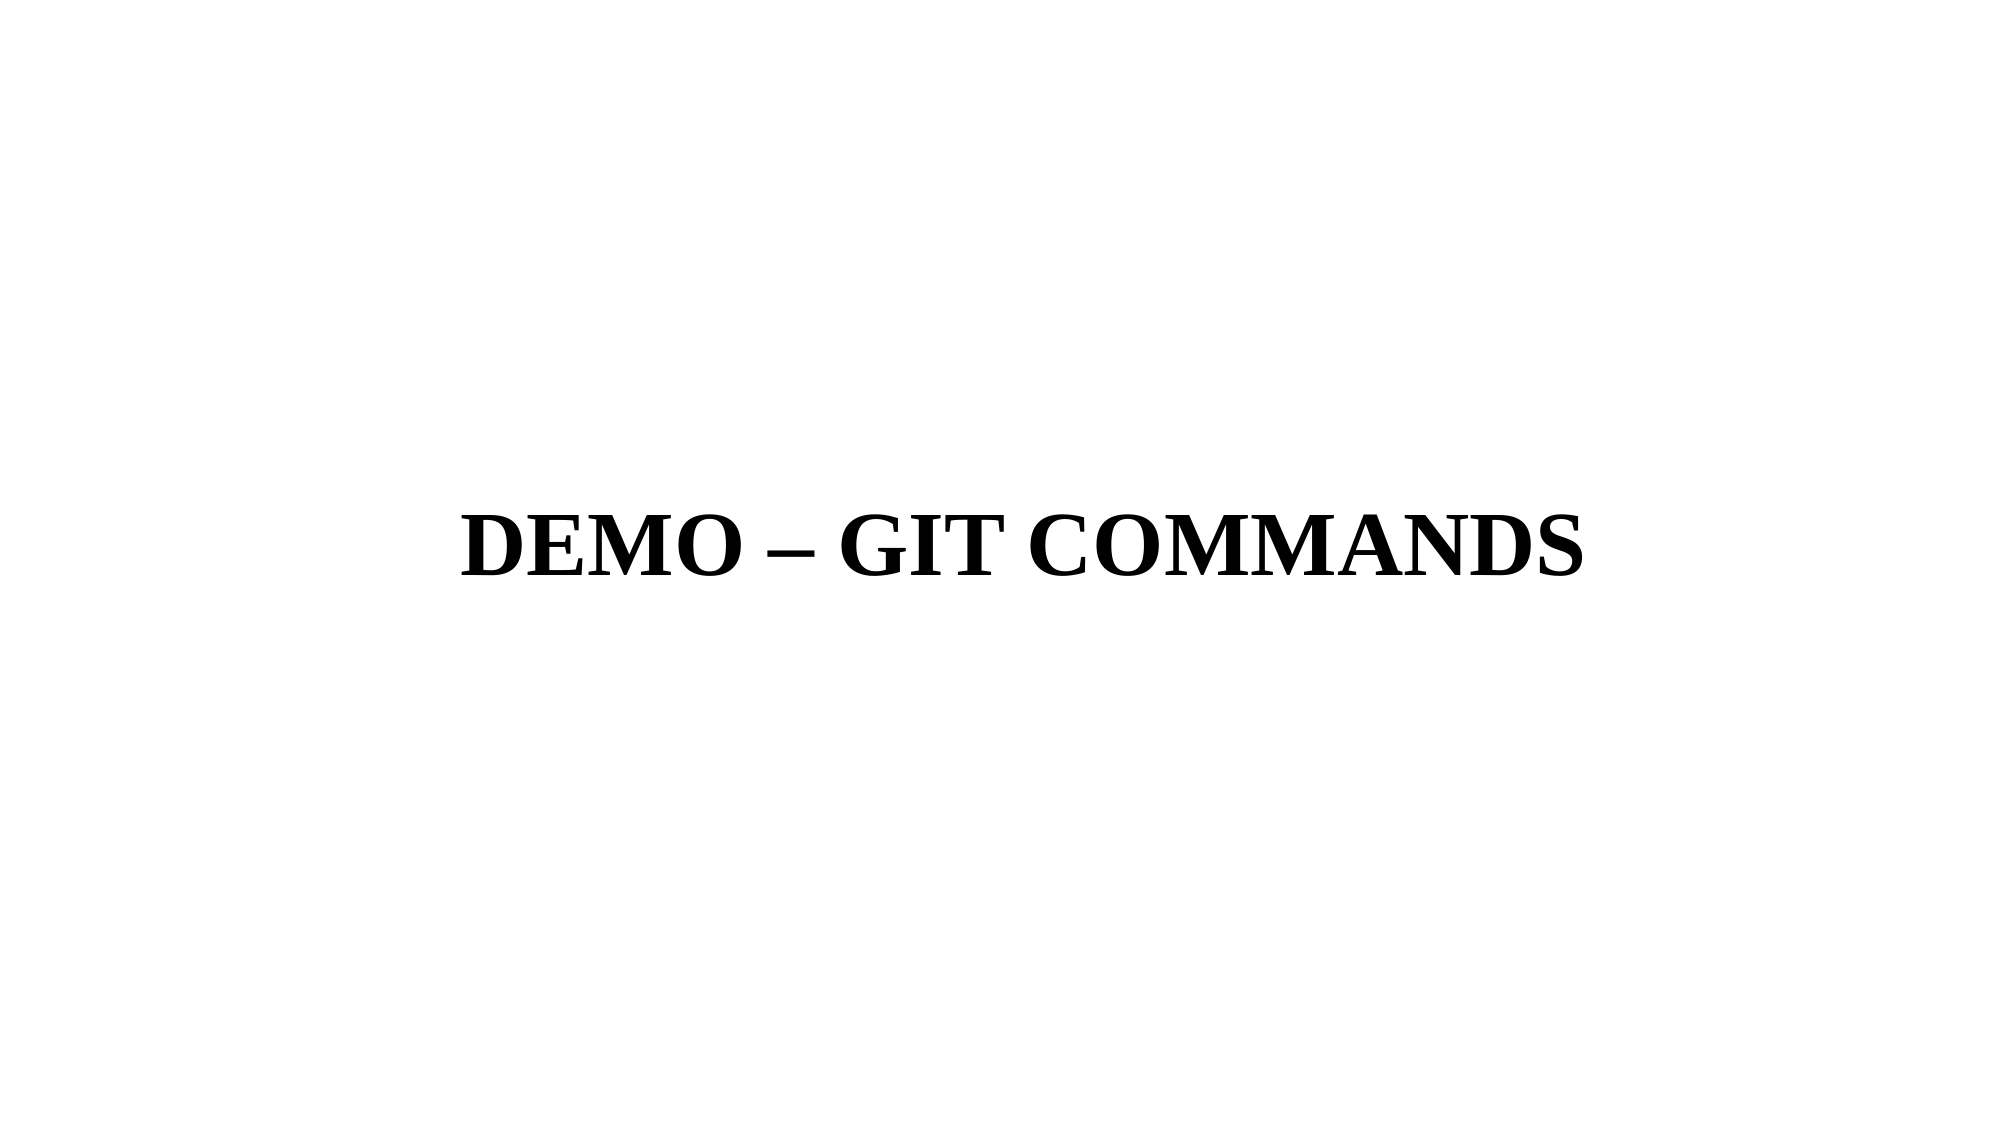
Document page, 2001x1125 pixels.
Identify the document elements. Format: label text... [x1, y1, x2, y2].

title DEMO – GIT COMMANDS [192, 437, 1918, 655]
